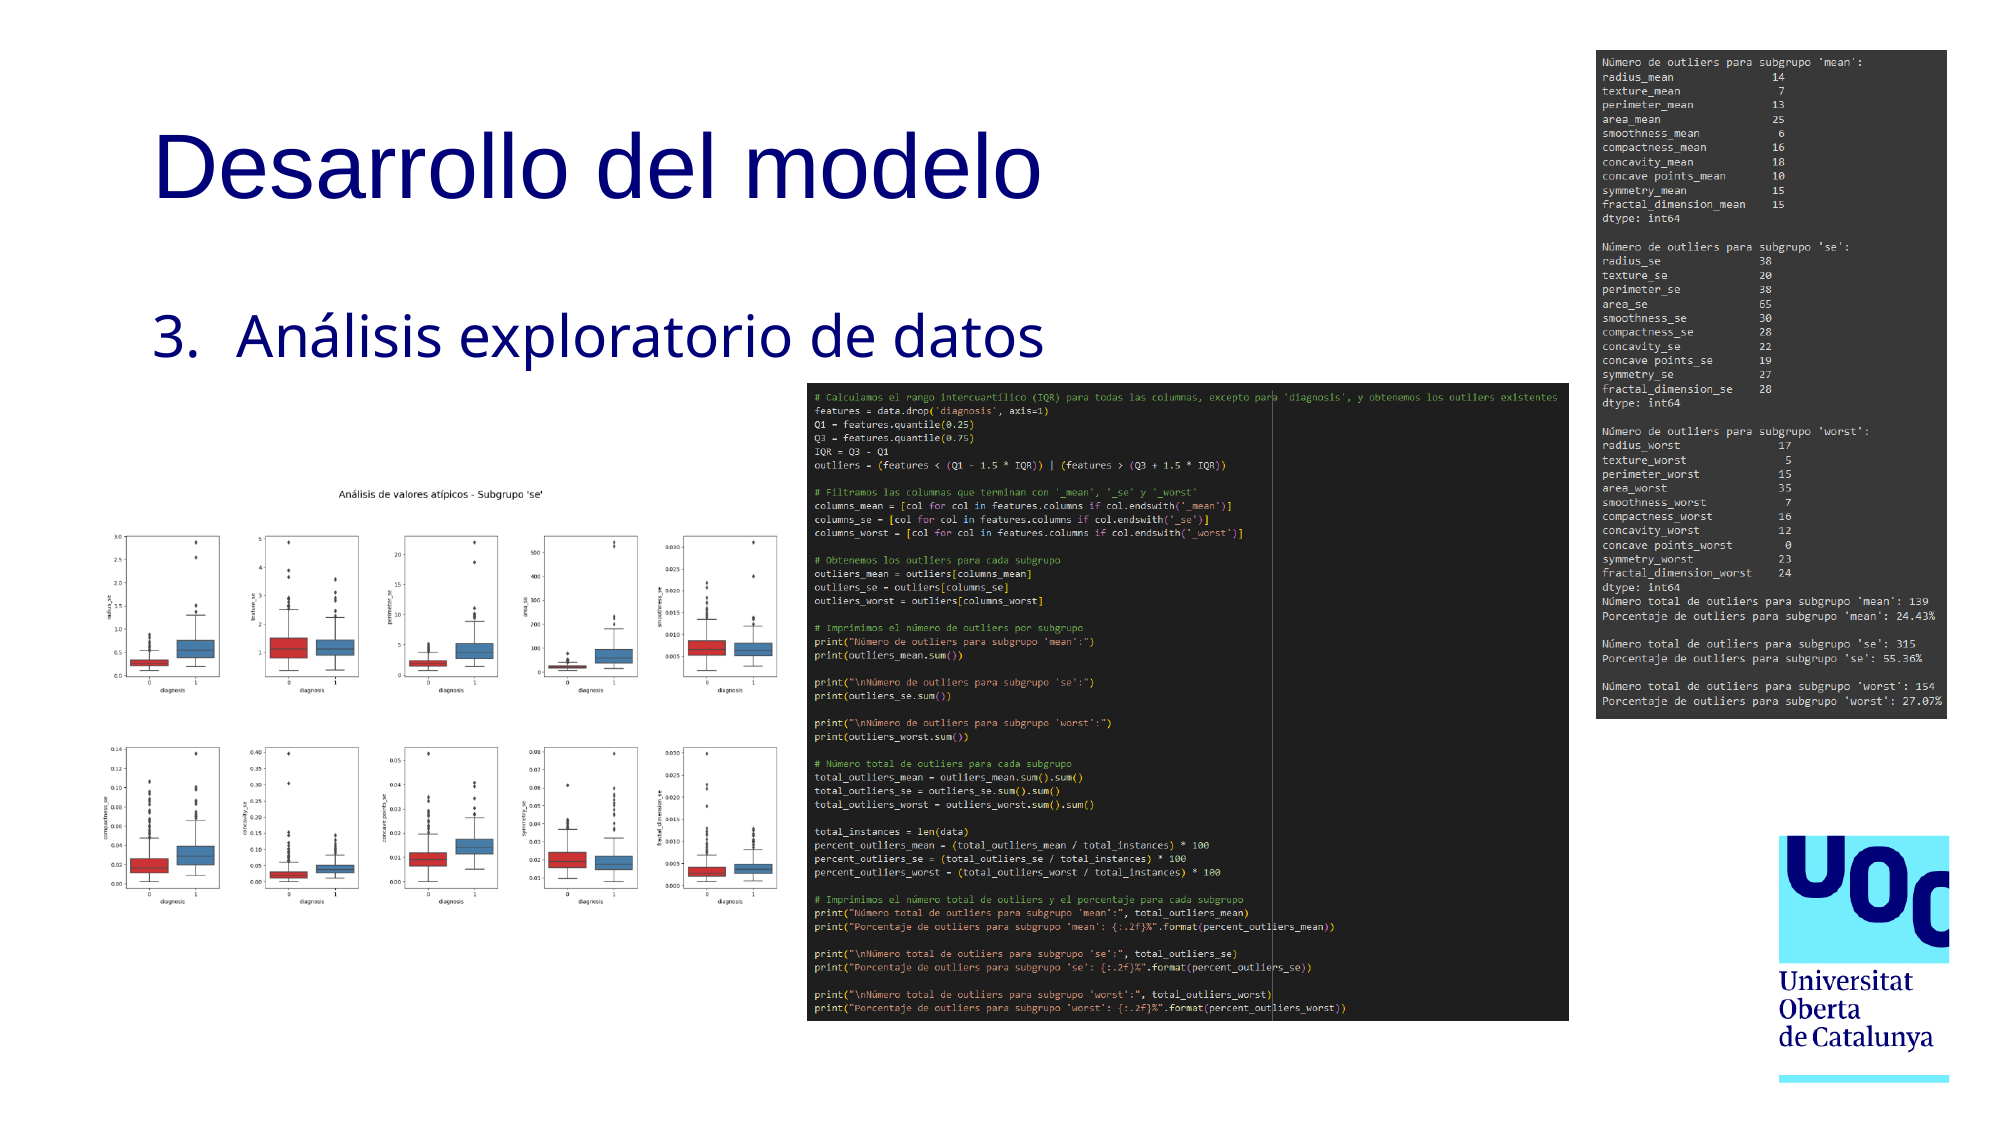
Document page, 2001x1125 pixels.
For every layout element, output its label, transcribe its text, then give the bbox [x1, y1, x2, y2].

picture [1595, 50, 1948, 719]
picture [1771, 826, 1957, 1092]
title Desarrollo del modelo [137, 59, 1595, 278]
list Análisis exploratorio de datos [137, 299, 1863, 1014]
picture [98, 485, 780, 909]
picture [807, 383, 1569, 1022]
